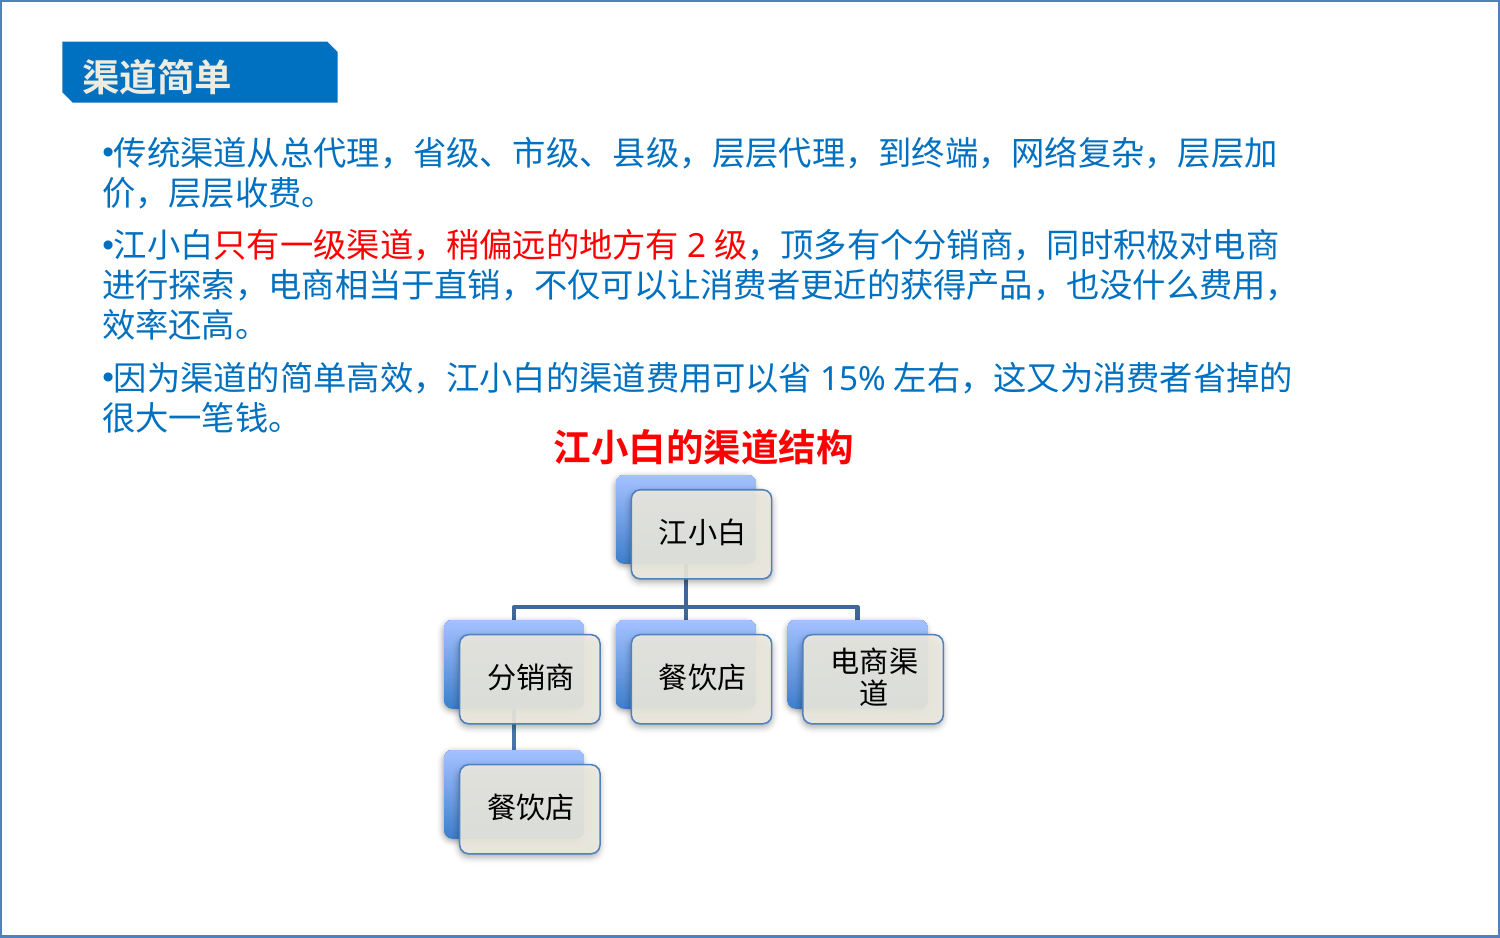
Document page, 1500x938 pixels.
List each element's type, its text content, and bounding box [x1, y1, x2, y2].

text_box 渠道简单 [62, 41, 338, 103]
text_box [0, 0, 1500, 938]
text_box 传统渠道从总代理，省级、市级、县级，层层代理，到终端，网络复杂，层层加价，层层收费。 江小白只有一级渠道，稍偏远的地方有2级，顶多有个分销商，同时积极对电商进行探索，电商相当于直销，不仅可以让消费者更近的获得产品，也没什么费用，效率还高。 因为渠道的简单高效，江小白的渠道费用可以省15%左右，这又为消费者省掉的很大一笔钱。 [87, 124, 1313, 497]
text_box 江小白的渠道结构 [539, 416, 869, 477]
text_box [174, 489, 1213, 855]
